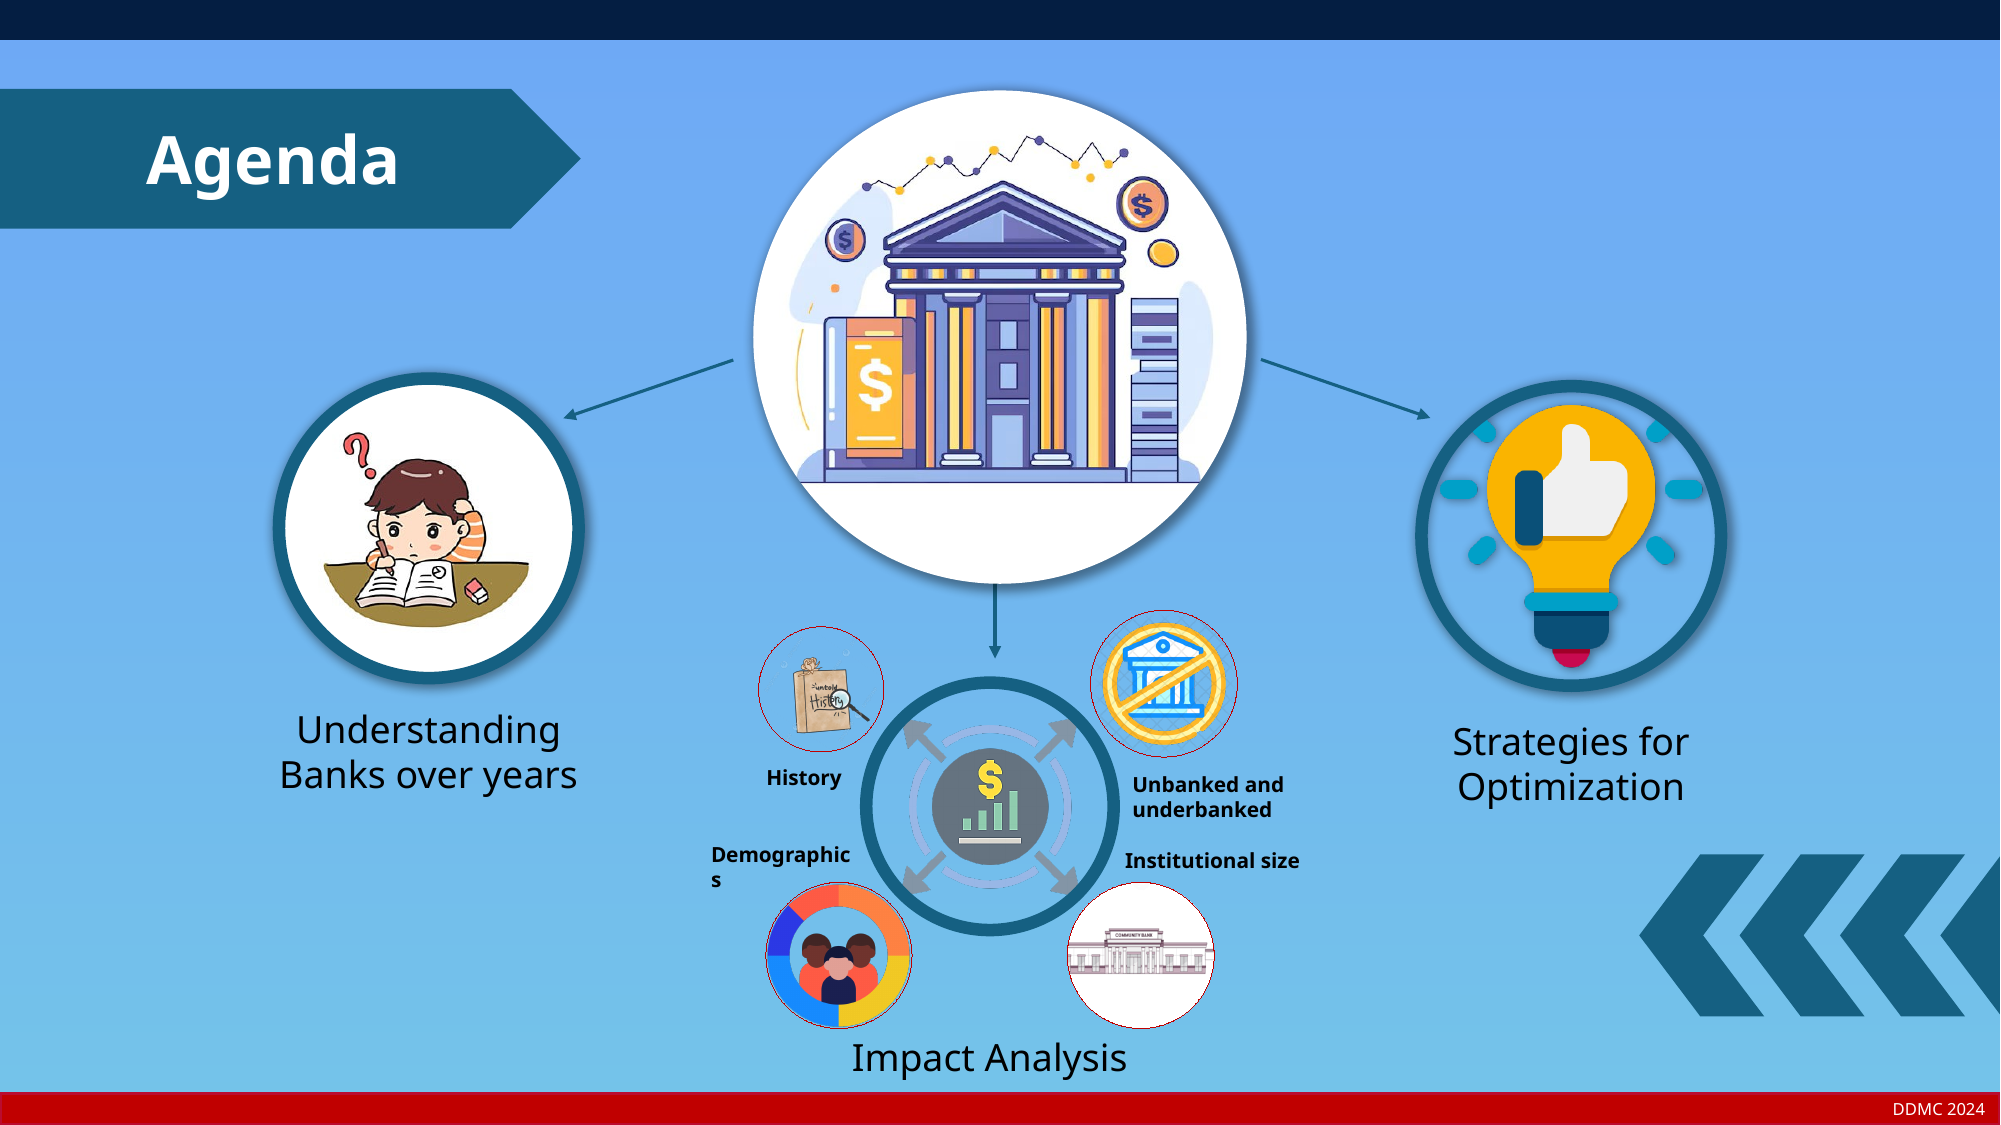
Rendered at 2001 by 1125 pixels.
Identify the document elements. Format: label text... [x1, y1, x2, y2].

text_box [1640, 855, 2000, 1016]
text_box [0, 0, 2000, 40]
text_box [1260, 358, 1431, 419]
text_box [562, 359, 734, 419]
text_box Impact Analysis [808, 1029, 1172, 1087]
text_box [0, 88, 581, 229]
text_box DDMC 2024 [0, 1092, 2000, 1125]
text_box Strategies for Optimization [1418, 710, 1753, 816]
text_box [695, 609, 1418, 1029]
picture [1420, 385, 1722, 687]
picture [752, 89, 1248, 585]
text_box Agenda [132, 110, 508, 206]
picture [278, 378, 580, 679]
text_box Understanding Banks over years [247, 698, 611, 804]
